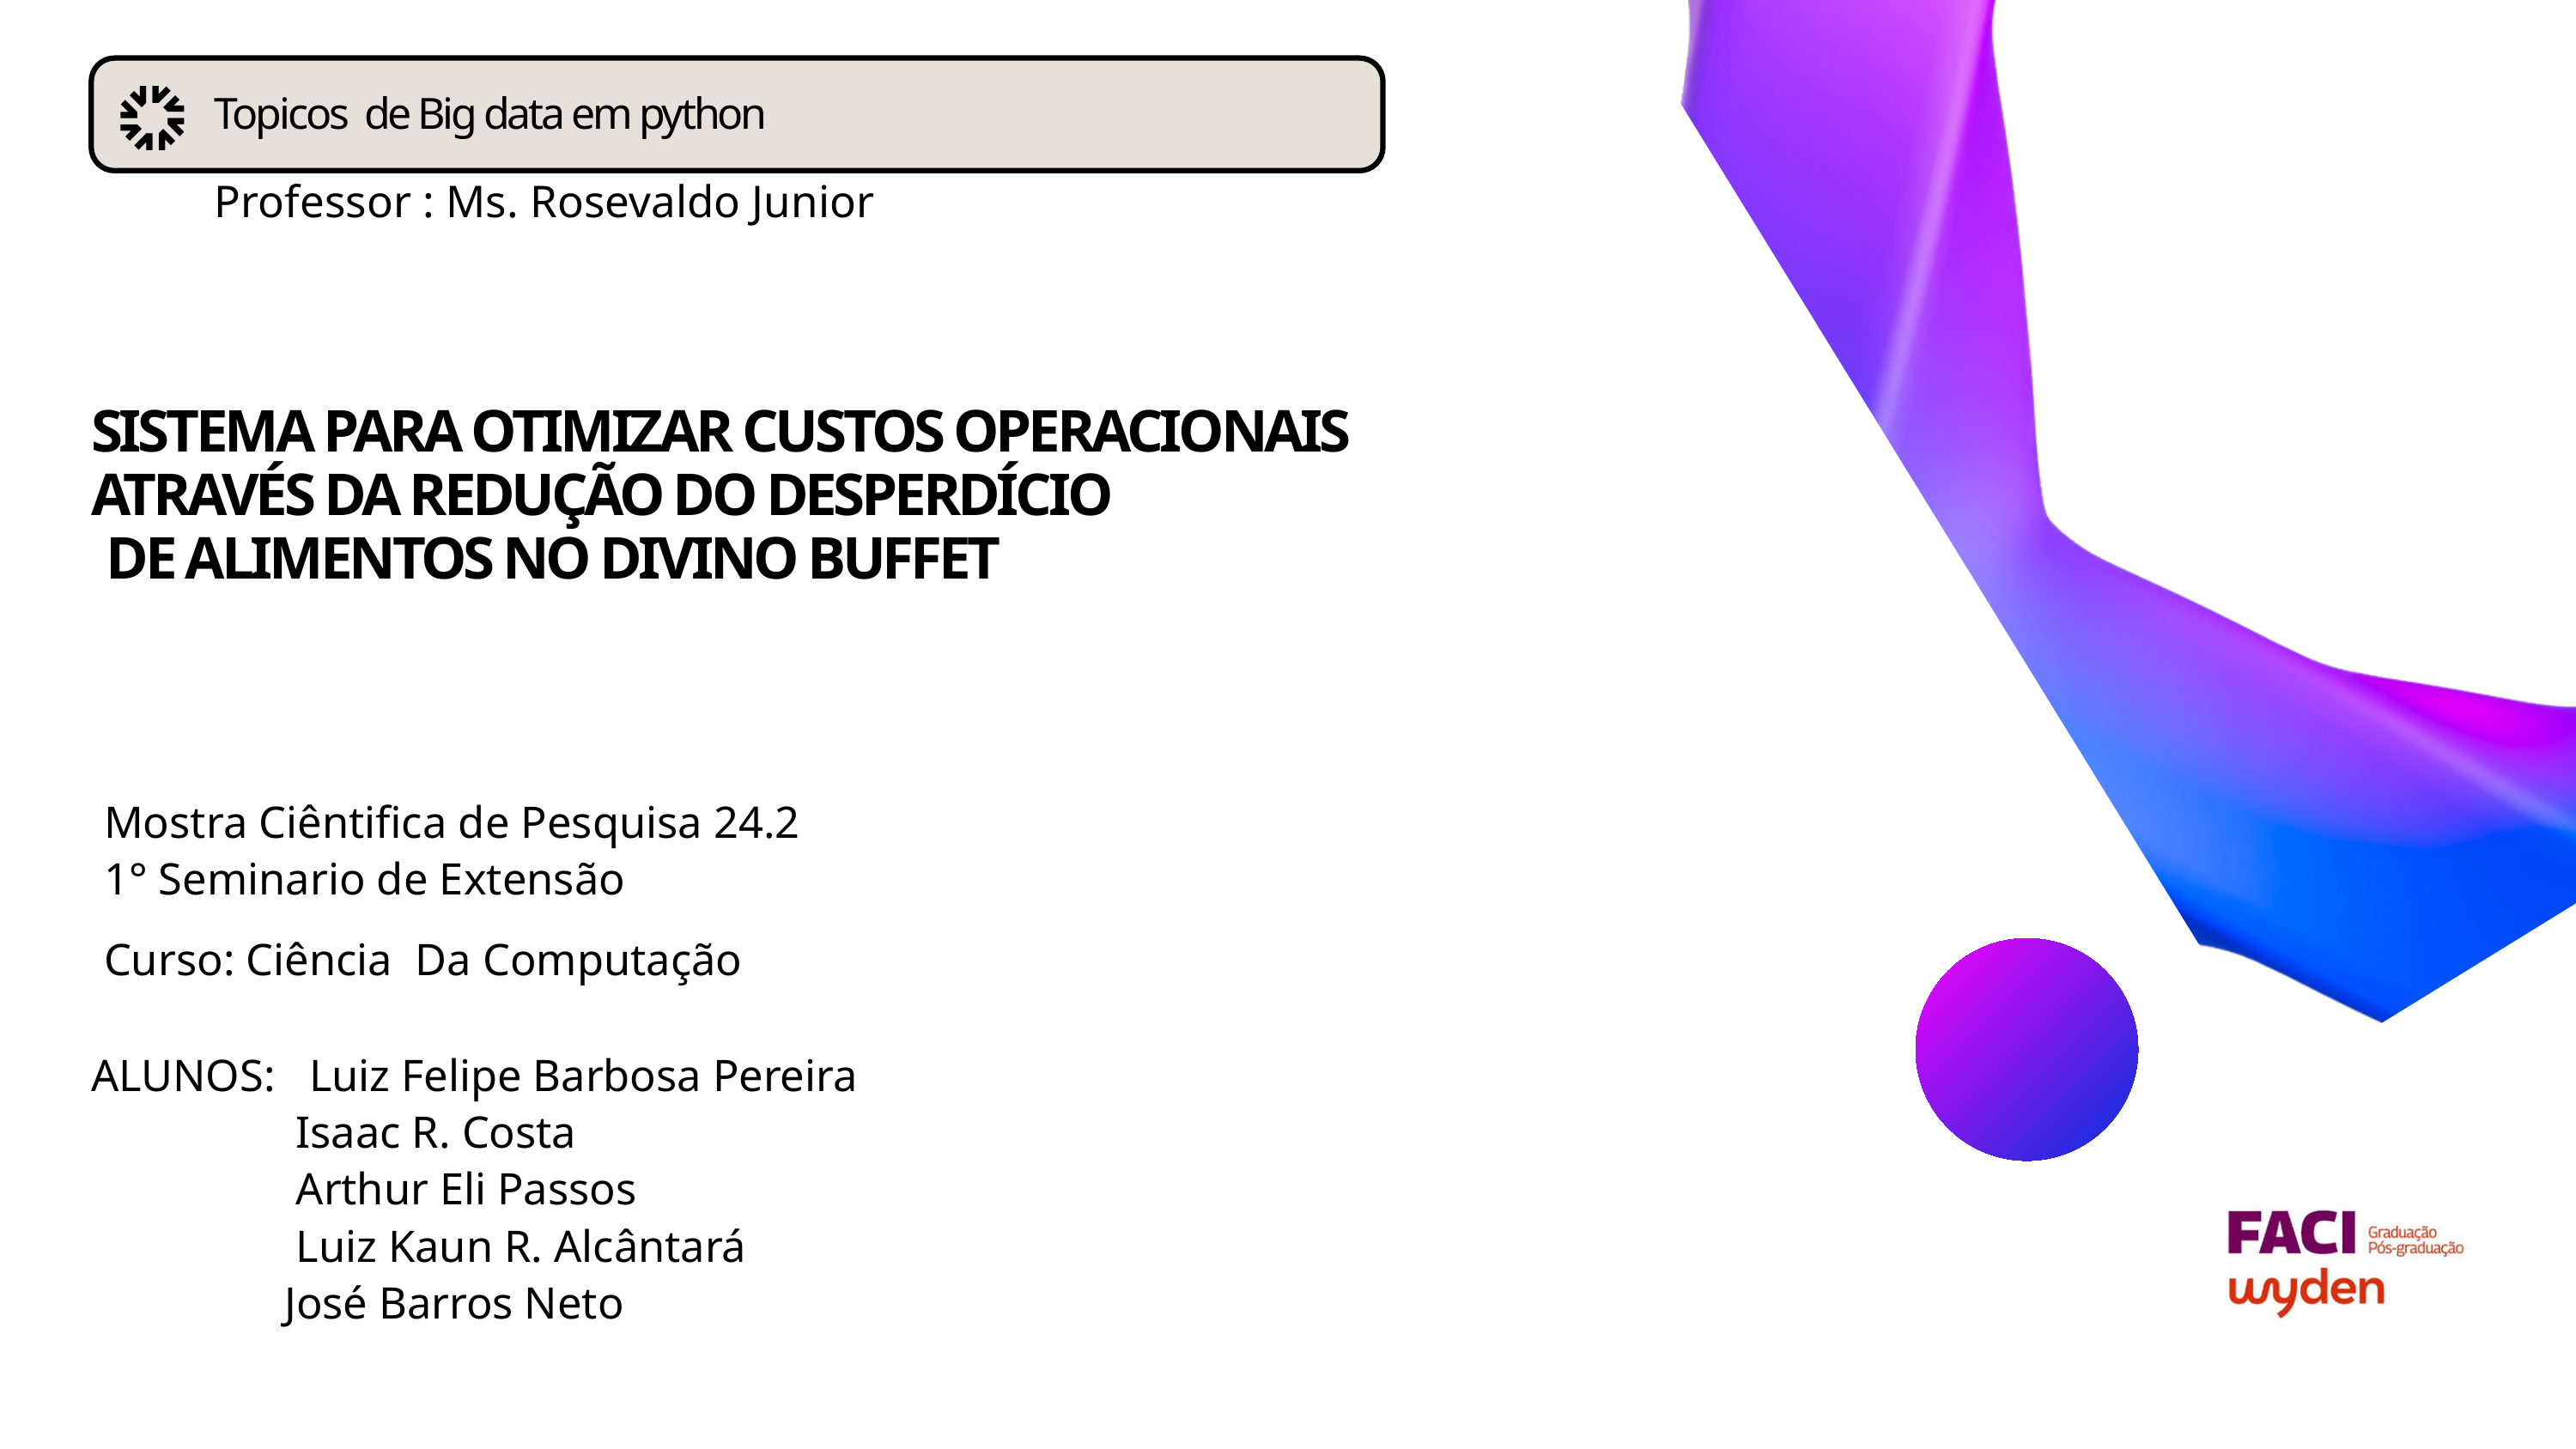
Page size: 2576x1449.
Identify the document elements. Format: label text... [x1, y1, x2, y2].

text_box [2206, 1125, 2486, 1404]
text_box Professor : Ms. Rosevaldo Junior [214, 179, 982, 227]
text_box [91, 58, 1383, 172]
text_box SISTEMA PARA OTIMIZAR CUSTOS OPERACIONAIS ATRAVÉS DA REDUÇÃO DO DESPERDÍCIO DE ALIMENTOS NO DIVINO BUFFET [91, 400, 2047, 591]
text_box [1915, 937, 2139, 1161]
text_box ALUNOS: Luiz Felipe Barbosa Pereira Isaac R. Costa Arthur Eli Passos Luiz Kaun R. Alcântará José Barros Neto [91, 1042, 1143, 1328]
text_box Mostra Ciêntifica de Pesquisa 24.2 1° Seminario de Extensão [104, 789, 1060, 904]
text_box [1634, 0, 2576, 1083]
text_box Curso: Ciência Da Computação [104, 926, 832, 985]
